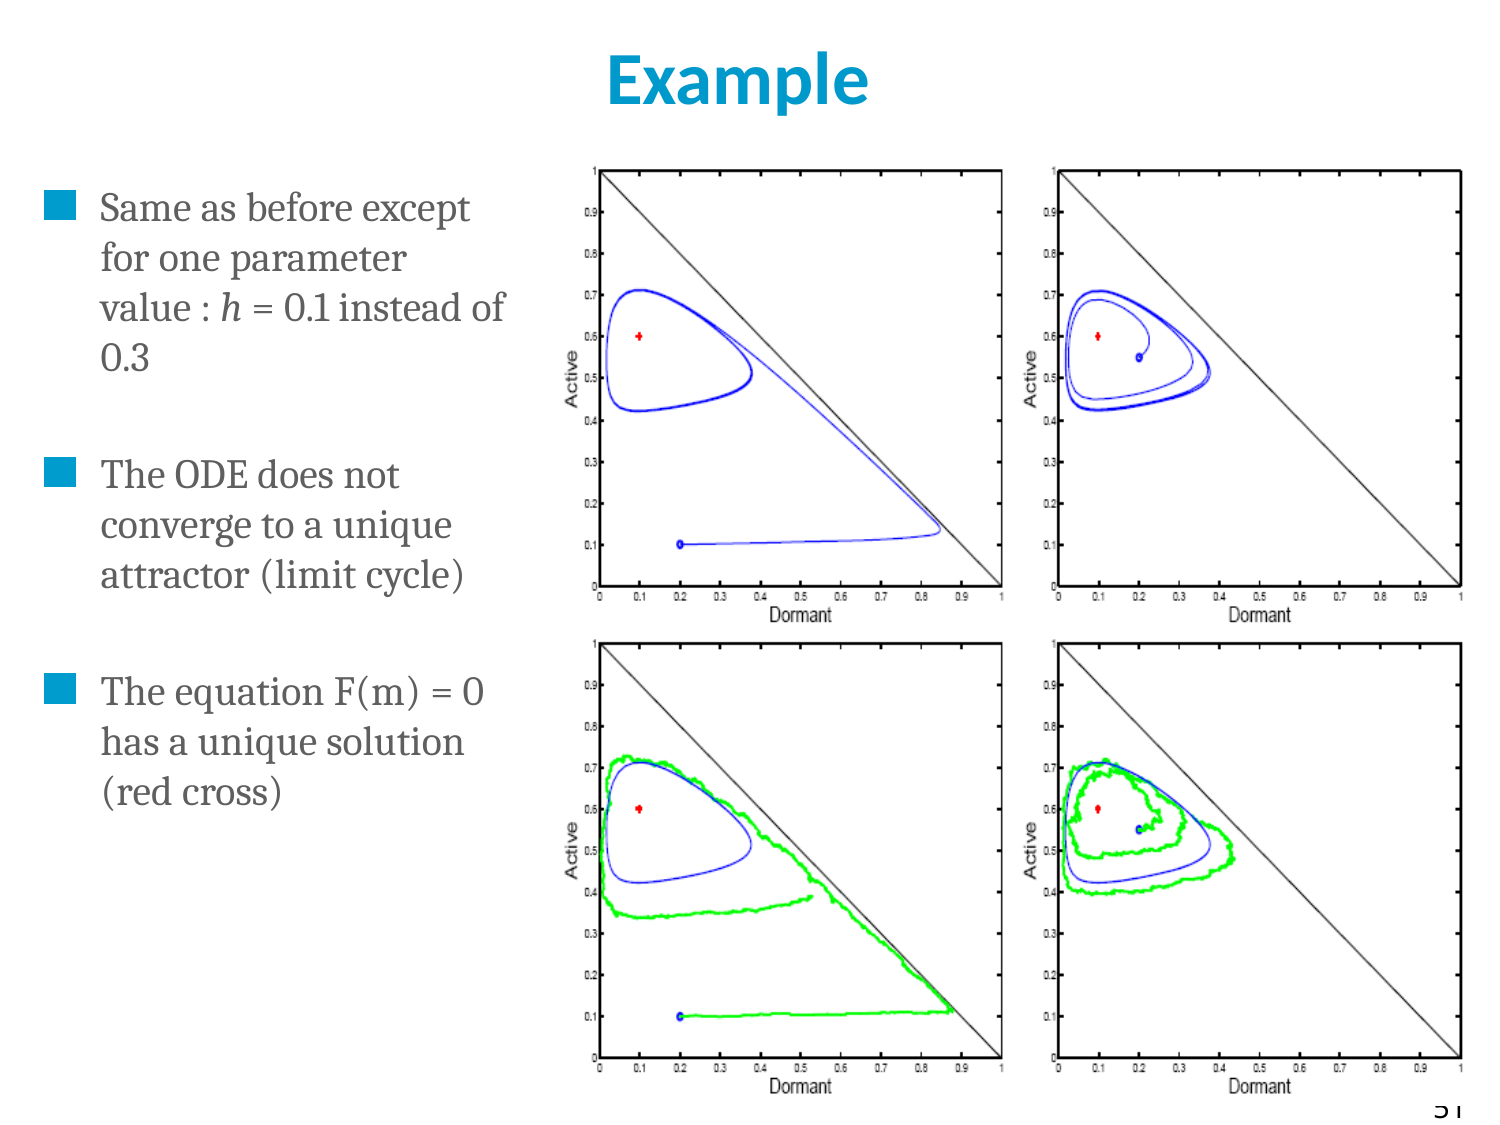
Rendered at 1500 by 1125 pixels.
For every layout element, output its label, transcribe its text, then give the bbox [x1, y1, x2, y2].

list Same as before except for one parameter value : h = 0.1 instead of 0.3 The ODE does not converge to a unique attractor (limit cycle) The equation F(m) = 0 has a unique solution (red cross) [29, 172, 535, 1107]
picture [540, 138, 1500, 1107]
footer 51 [1399, 1113, 1500, 1125]
title Example [17, 0, 1460, 150]
